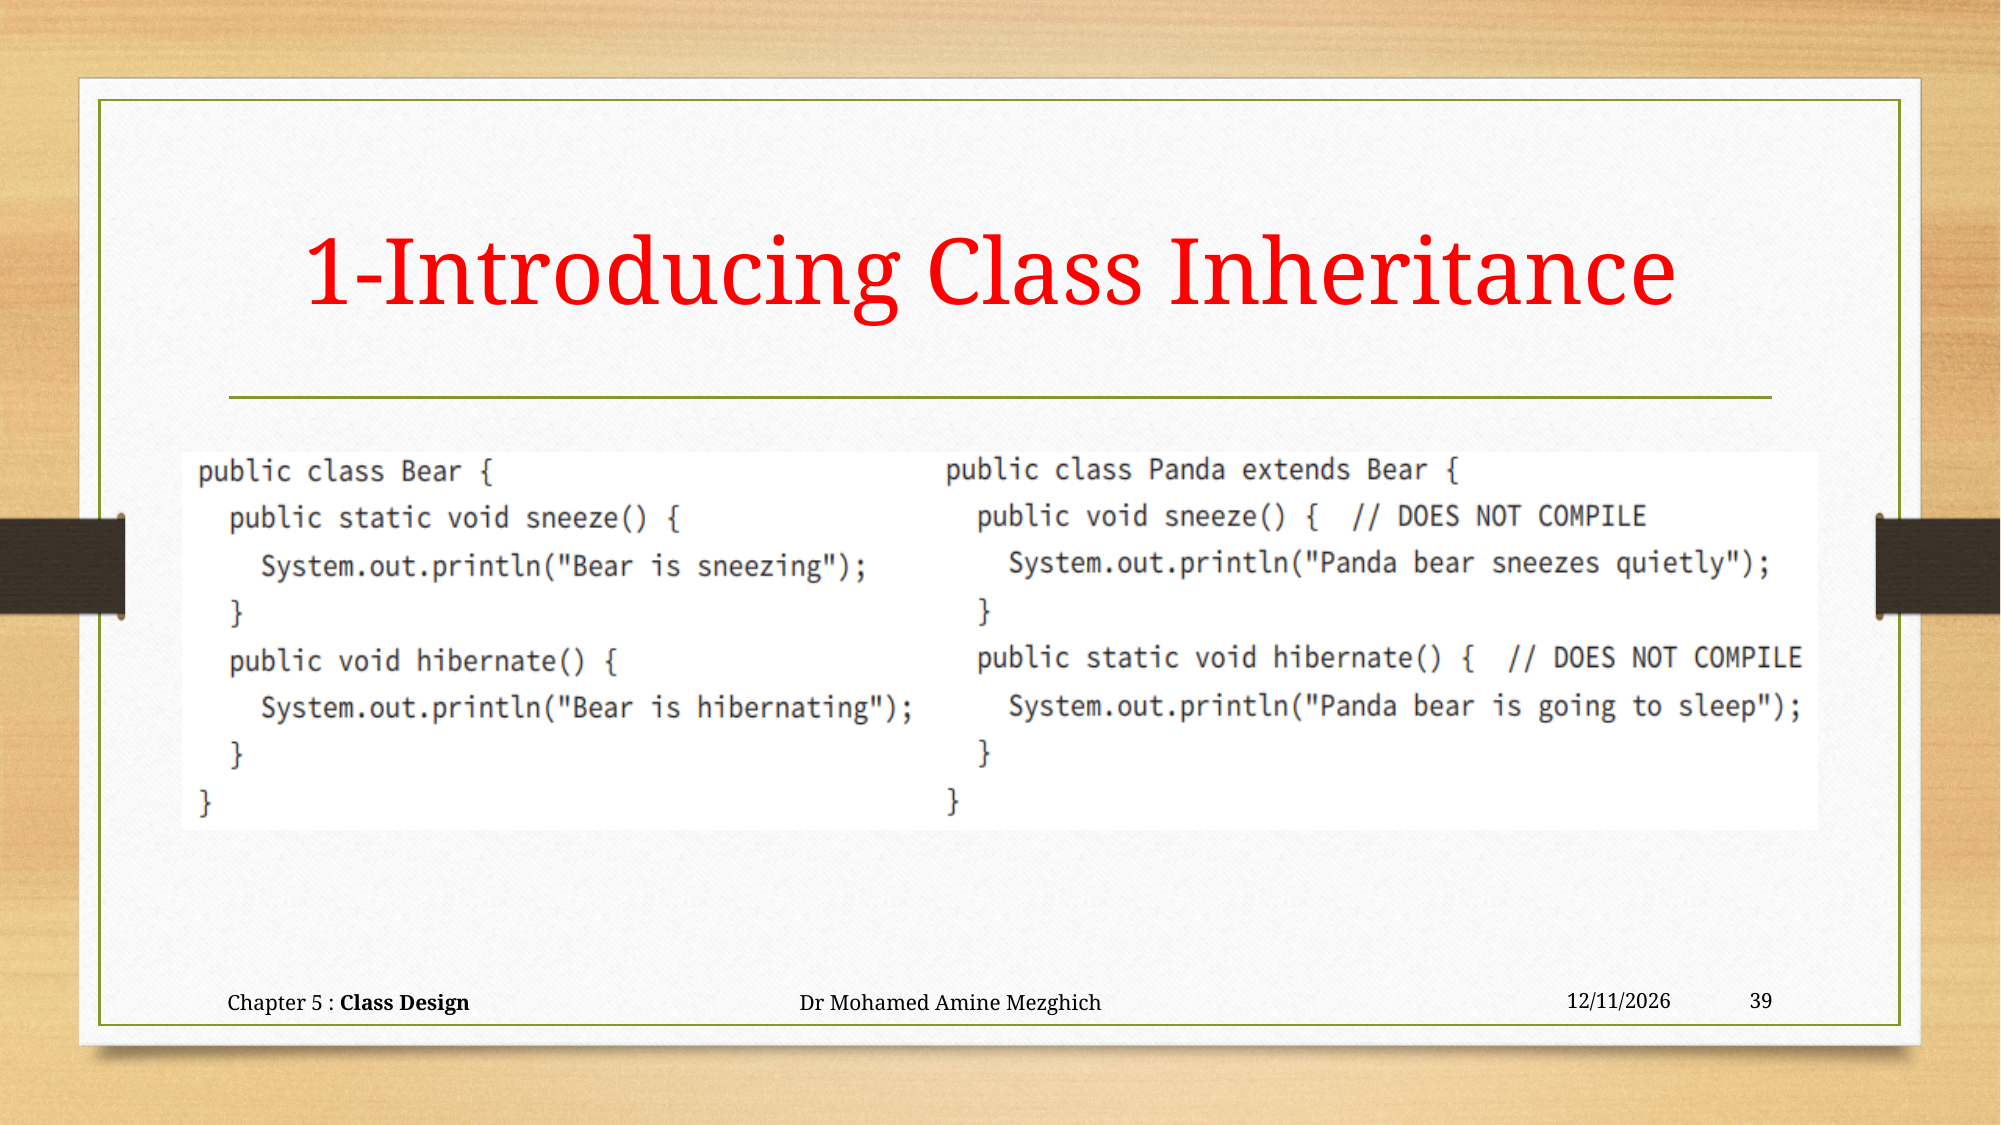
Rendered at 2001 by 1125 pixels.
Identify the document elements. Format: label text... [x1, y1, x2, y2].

slide_number 39 [1698, 979, 1788, 1025]
picture [0, 0, 2001, 1125]
title 1-Introducing Class Inheritance [189, 161, 1819, 375]
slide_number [1423, 979, 1686, 1025]
footer Chapter 5 : Class Design Dr Mohamed Amine Mezghich [212, 979, 1411, 1025]
